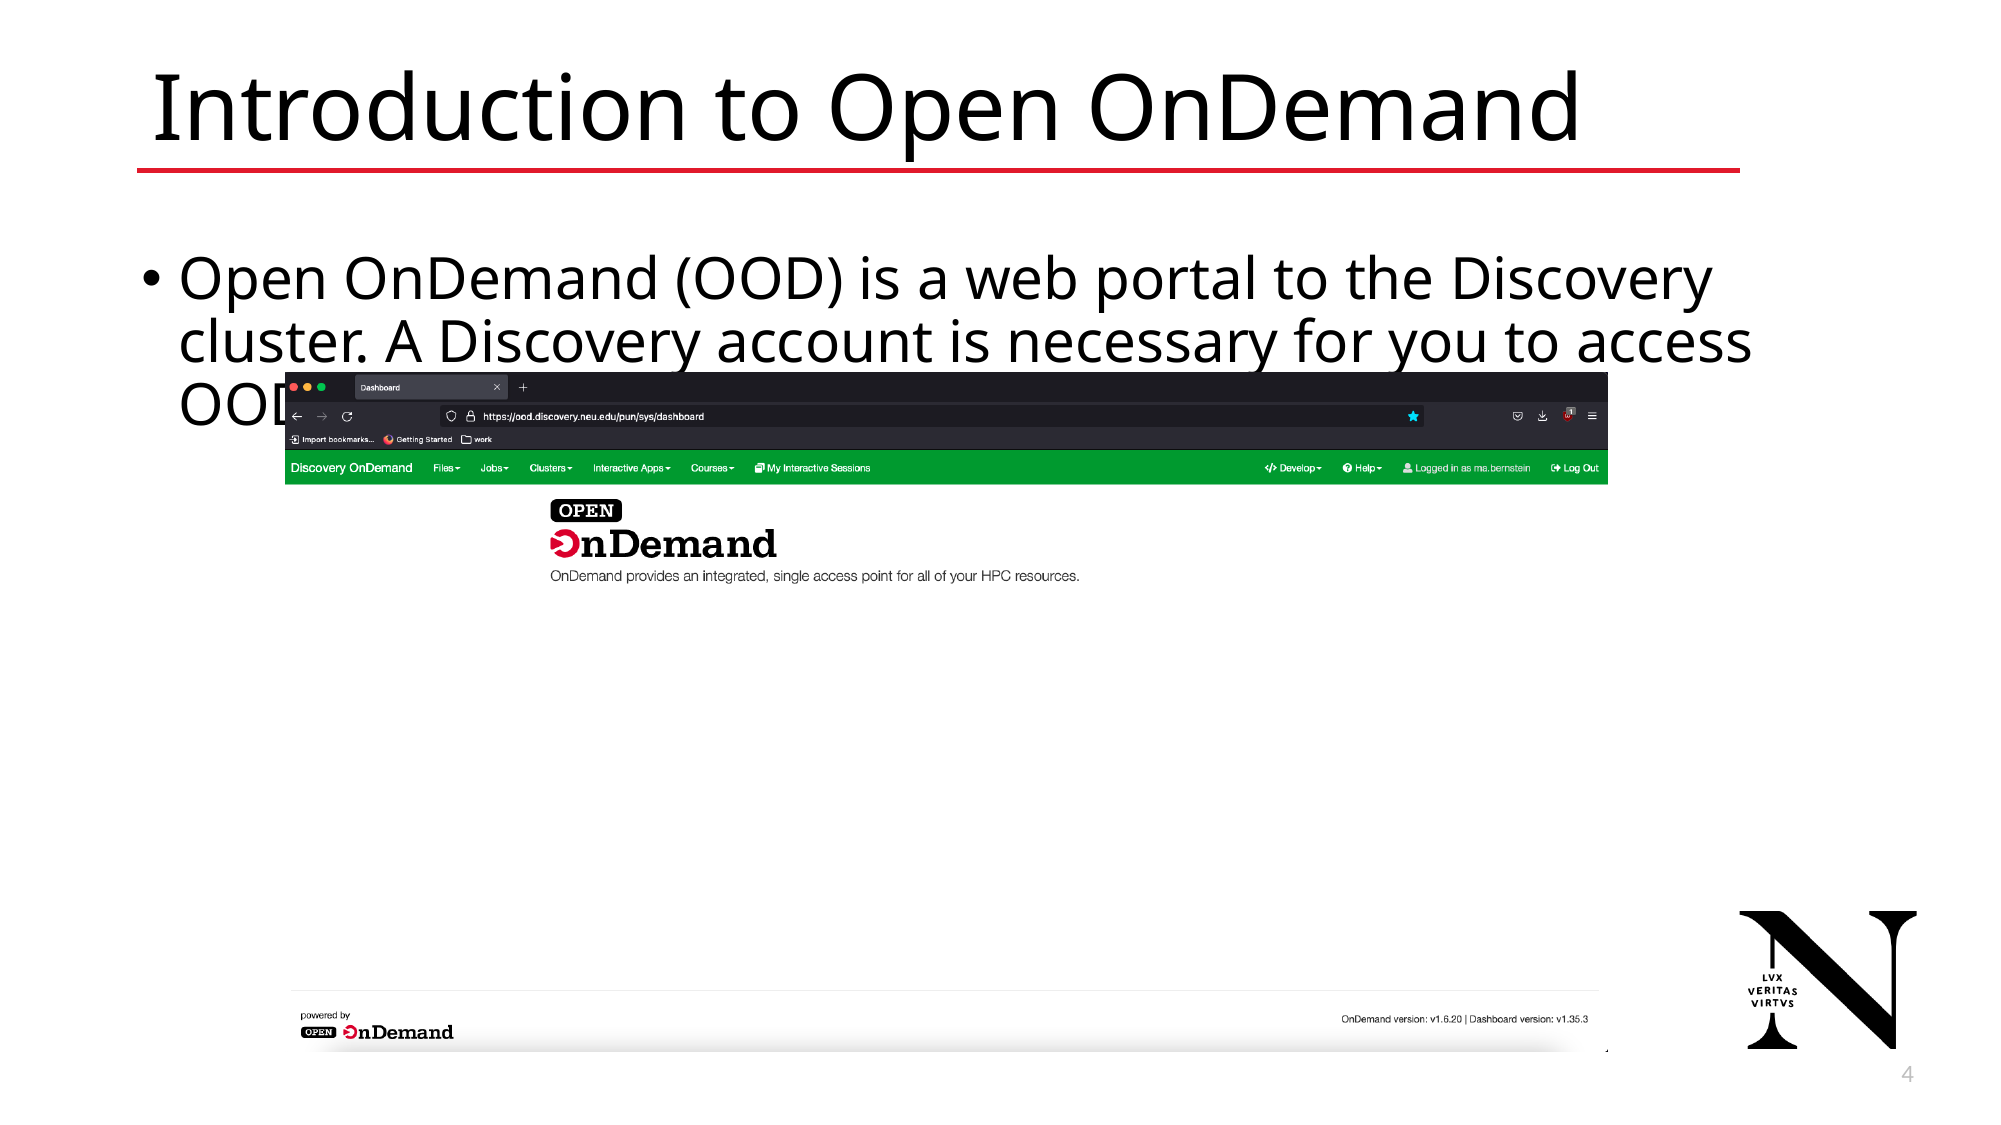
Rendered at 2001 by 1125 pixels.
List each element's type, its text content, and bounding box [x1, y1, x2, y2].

picture [285, 372, 1608, 1052]
list Open OnDemand (OOD) is a web portal to the Discovery cluster. A Discovery account is necessary for you to access OOD. [126, 241, 1852, 1072]
title Introduction to Open OnDemand [137, 1, 1863, 219]
slide_number 4 [1479, 1042, 1930, 1103]
